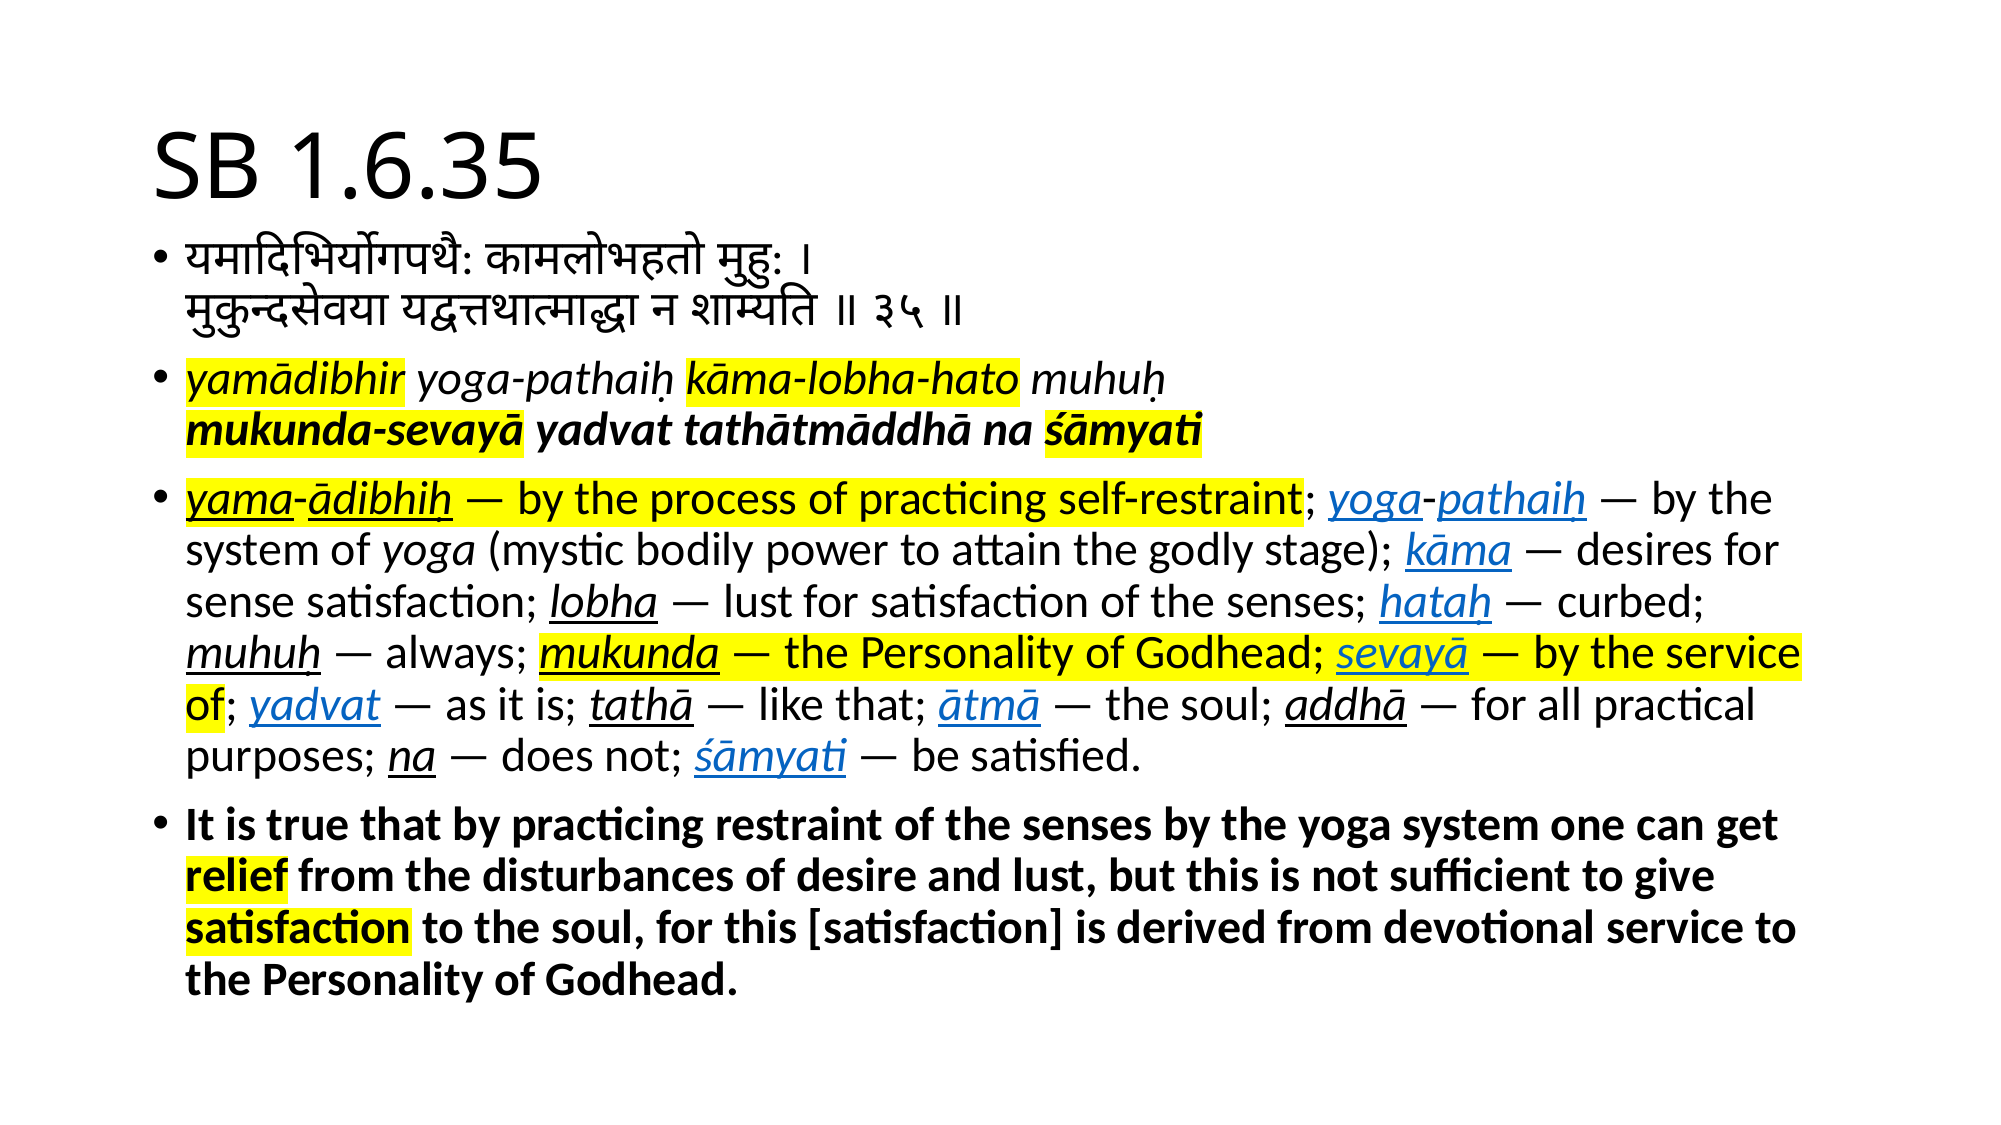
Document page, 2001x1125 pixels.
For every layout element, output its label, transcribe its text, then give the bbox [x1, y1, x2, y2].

list यमादिभिर्योगपथै: कामलोभहतो मुहु: । मुकुन्दसेवया यद्वत्तथात्माद्धा न शाम्यति ॥ ३५ ॥ yamādibhir yoga-pathaiḥ kāma-lobha-hato muhuḥ mukunda-sevayā yadvat tathātmāddhā na śāmyati yama-ādibhiḥ — by the process of practicing self-restraint; yoga-pathaiḥ — by the system of yoga (mystic bodily power to attain the godly stage); kāma — desires for sense satisfaction; lobha — lust for satisfaction of the senses; hataḥ — curbed; muhuḥ — always; mukunda — the Personality of Godhead; sevayā — by the service of; yadvat — as it is; tathā — like that; ātmā — the soul; addhā — for all practical purposes; na — does not; śāmyati — be satisfied. It is true that by practicing restraint of the senses by the yoga system one can get relief from the disturbances of desire and lust, but this is not sufficient to give satisfaction to the soul, for this [satisfaction] is derived from devotional service to the Personality of Godhead. [137, 225, 1863, 1014]
title SB 1.6.35 [137, 59, 1863, 225]
